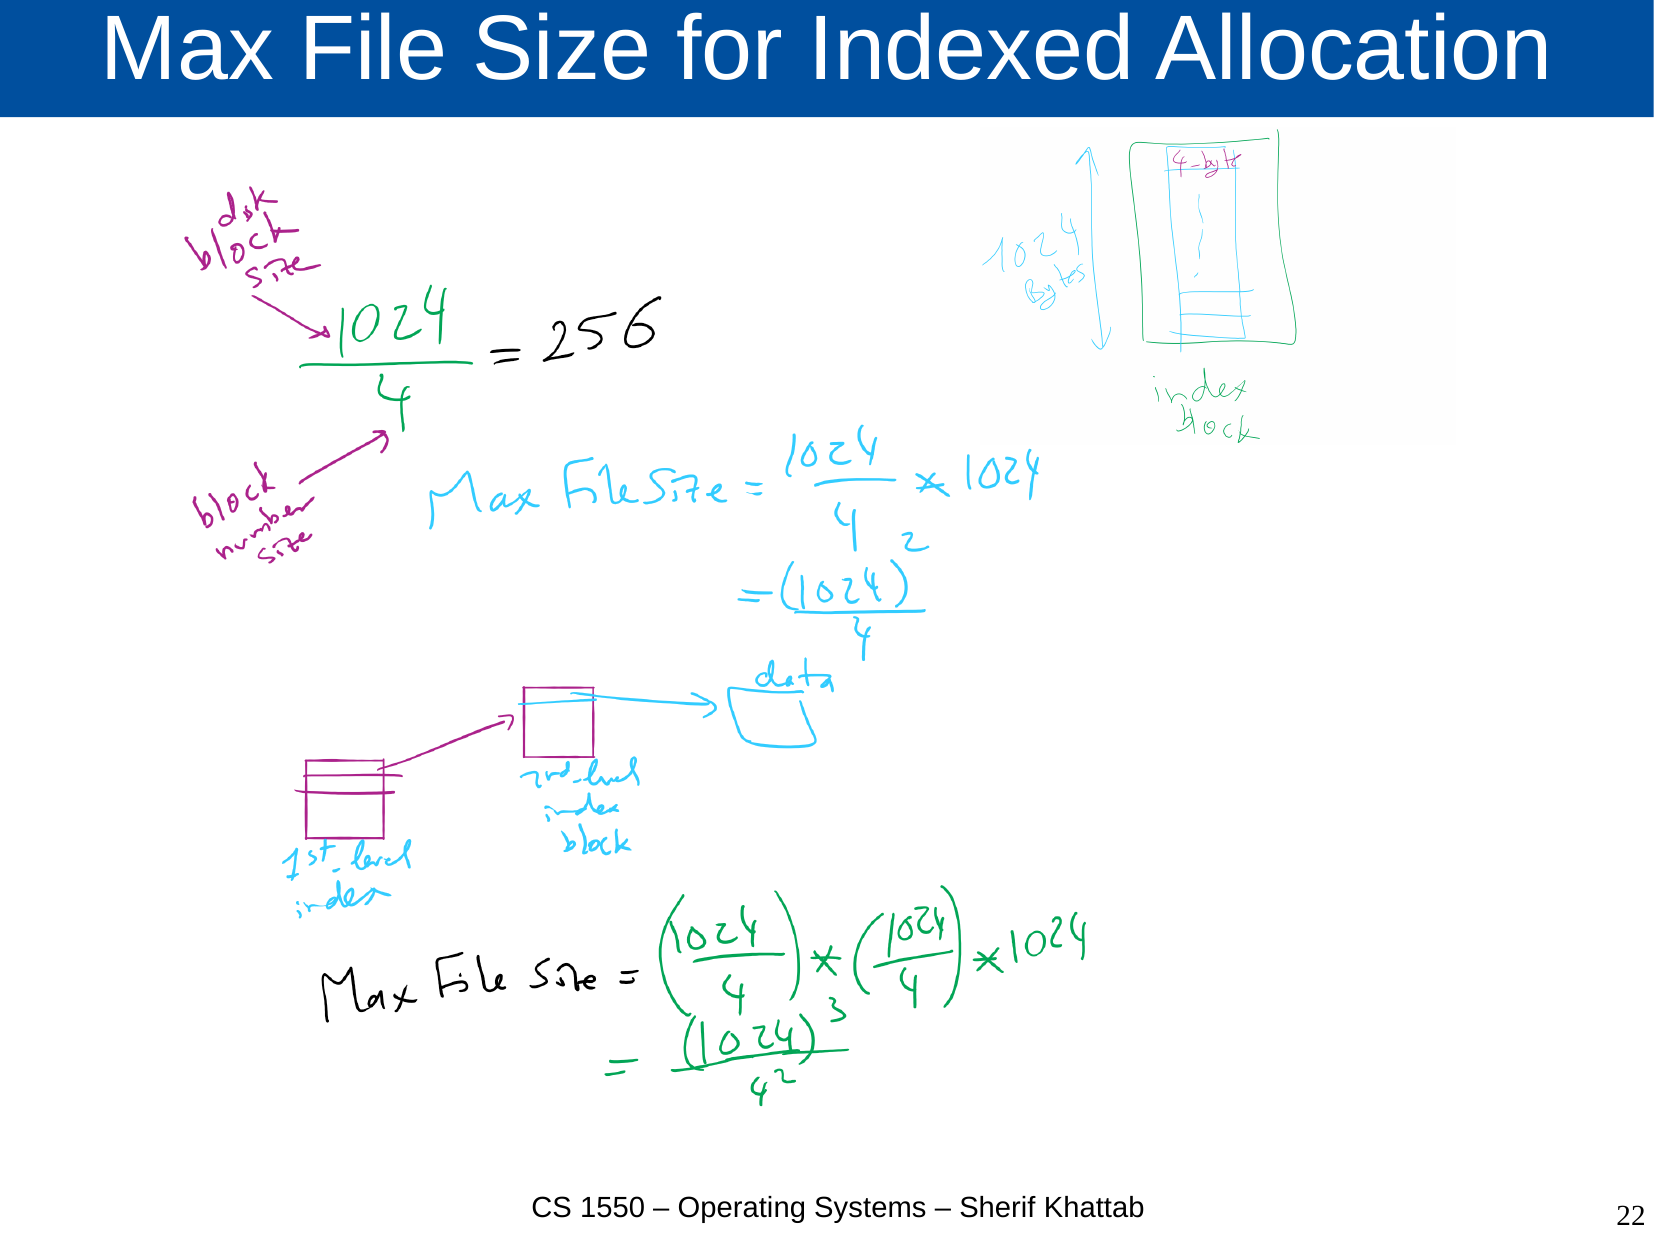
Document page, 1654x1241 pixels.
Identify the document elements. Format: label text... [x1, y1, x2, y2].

footer CS 1550 – Operating Systems – Sherif Khattab [460, 1190, 1217, 1241]
title Max File Size for Indexed Allocation [0, 0, 1654, 118]
picture [177, 127, 1578, 1113]
slide_number 22 [1265, 1198, 1647, 1241]
